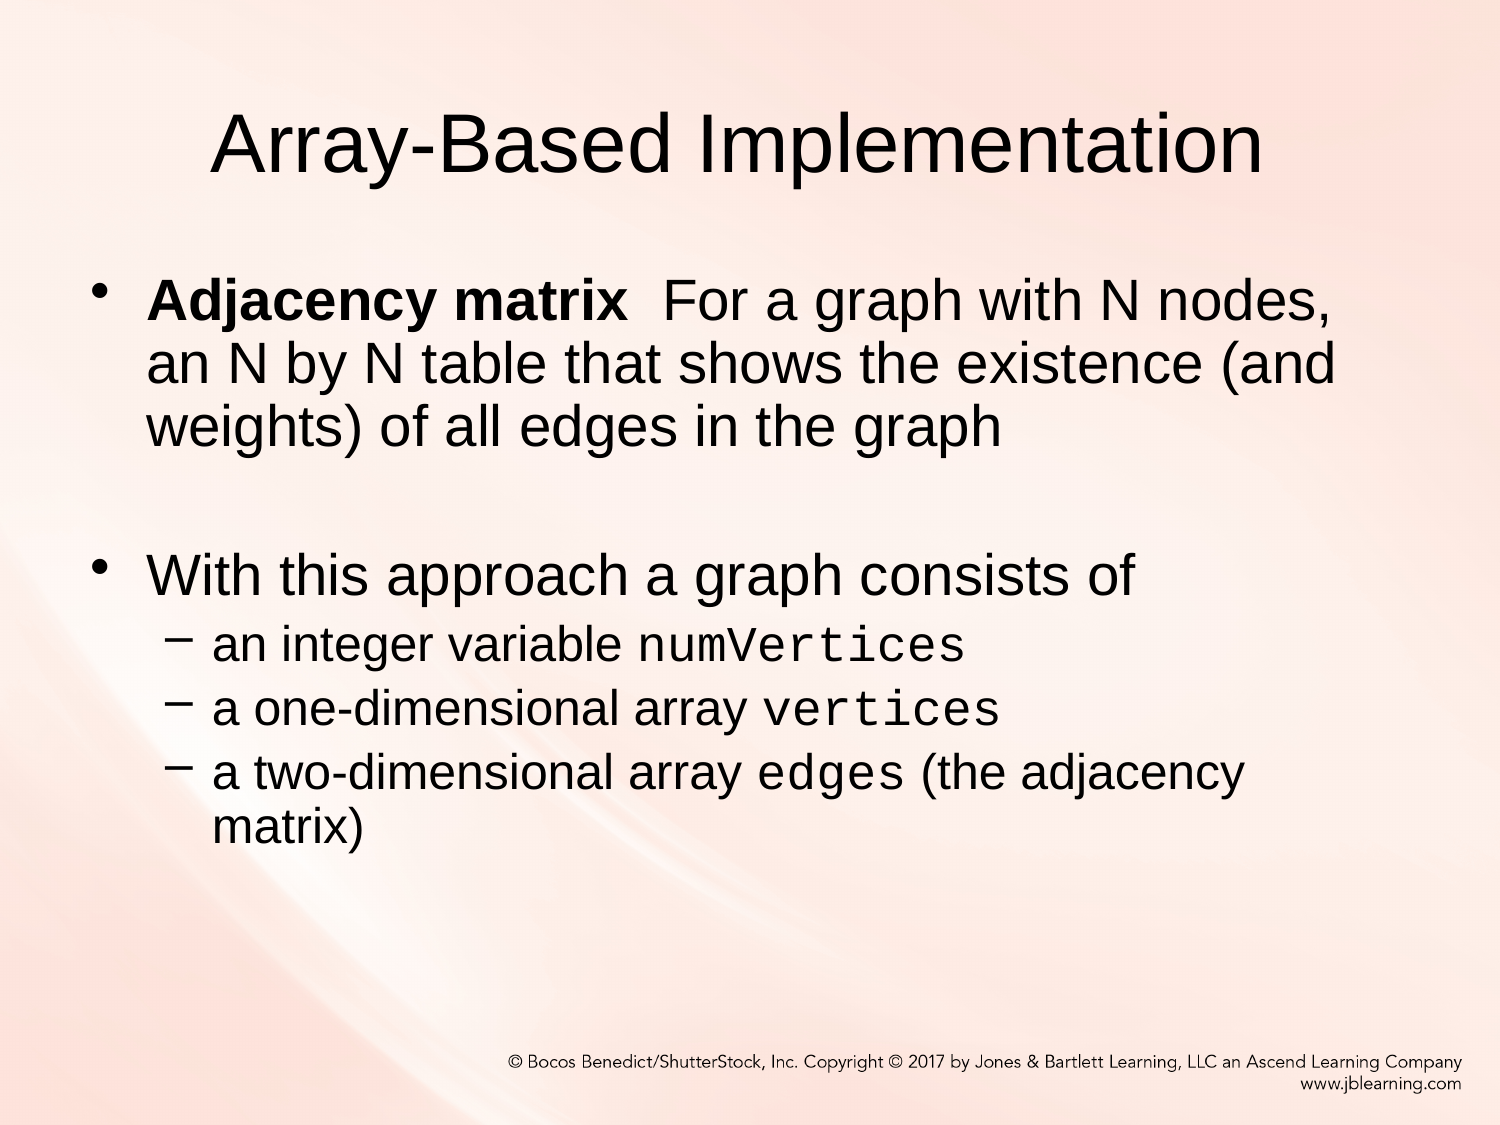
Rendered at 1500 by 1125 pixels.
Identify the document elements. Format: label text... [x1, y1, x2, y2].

list Adjacency matrix For a graph with N nodes, an N by N table that shows the existence (and weights) of all edges in the graph With this approach a graph consists of an integer variable numVertices a one-dimensional array vertices a two-dimensional array edges (the adjacency matrix) [75, 262, 1425, 1005]
title Array-Based Implementation [75, 45, 1425, 233]
picture [0, 0, 1500, 1125]
